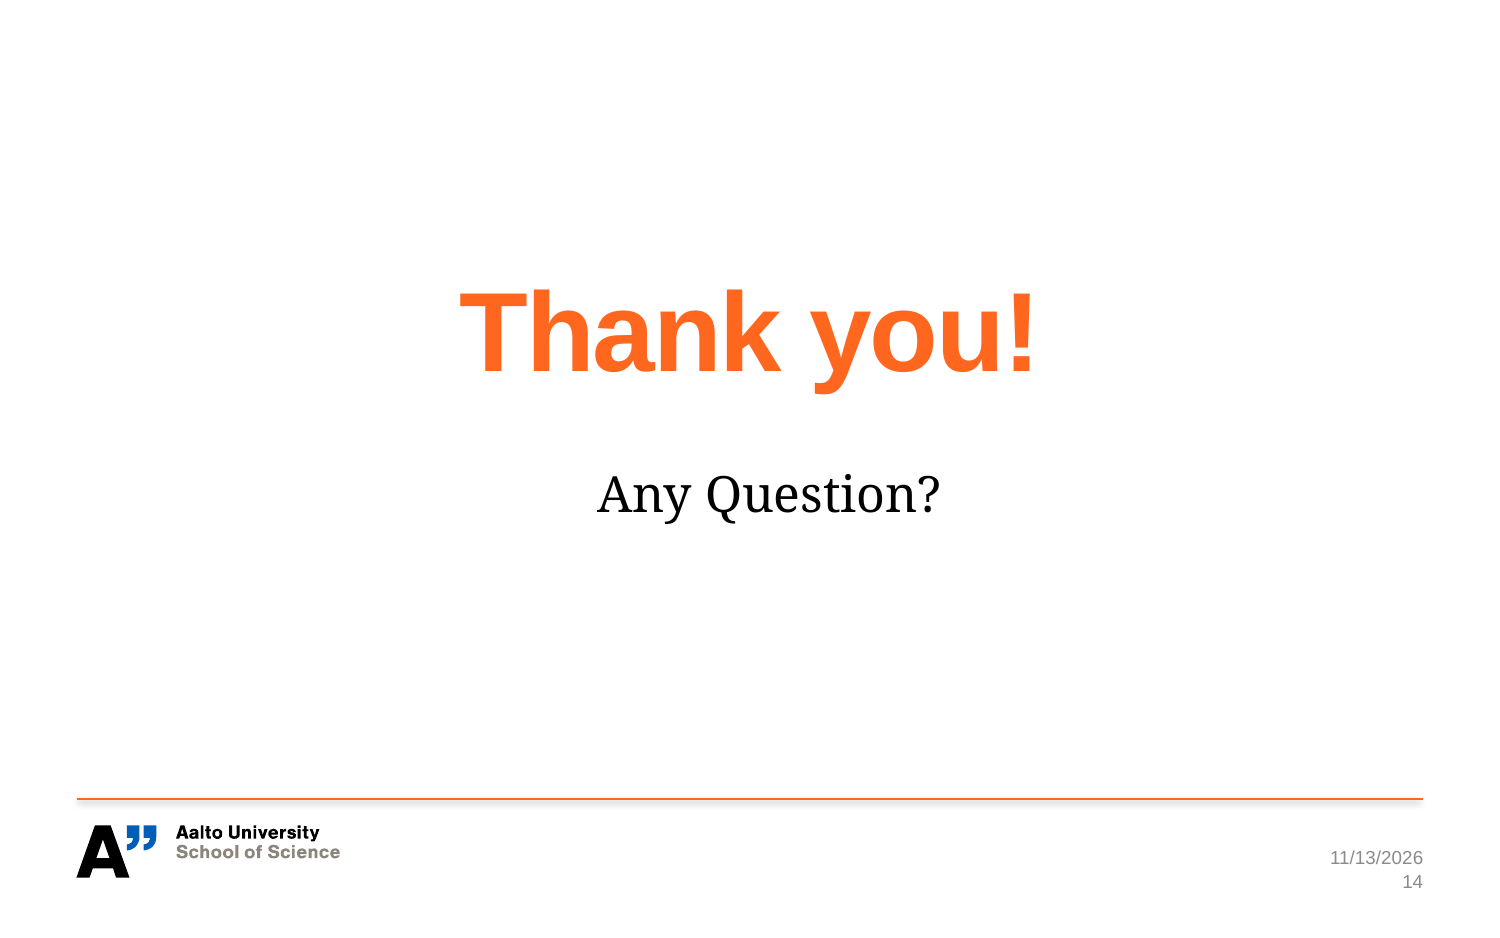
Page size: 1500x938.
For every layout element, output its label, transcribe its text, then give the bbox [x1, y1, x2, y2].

text_box Any Question? [234, 462, 1266, 658]
slide_number 14 [829, 870, 1424, 893]
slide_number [829, 844, 1424, 870]
text_box [76, 149, 1424, 755]
